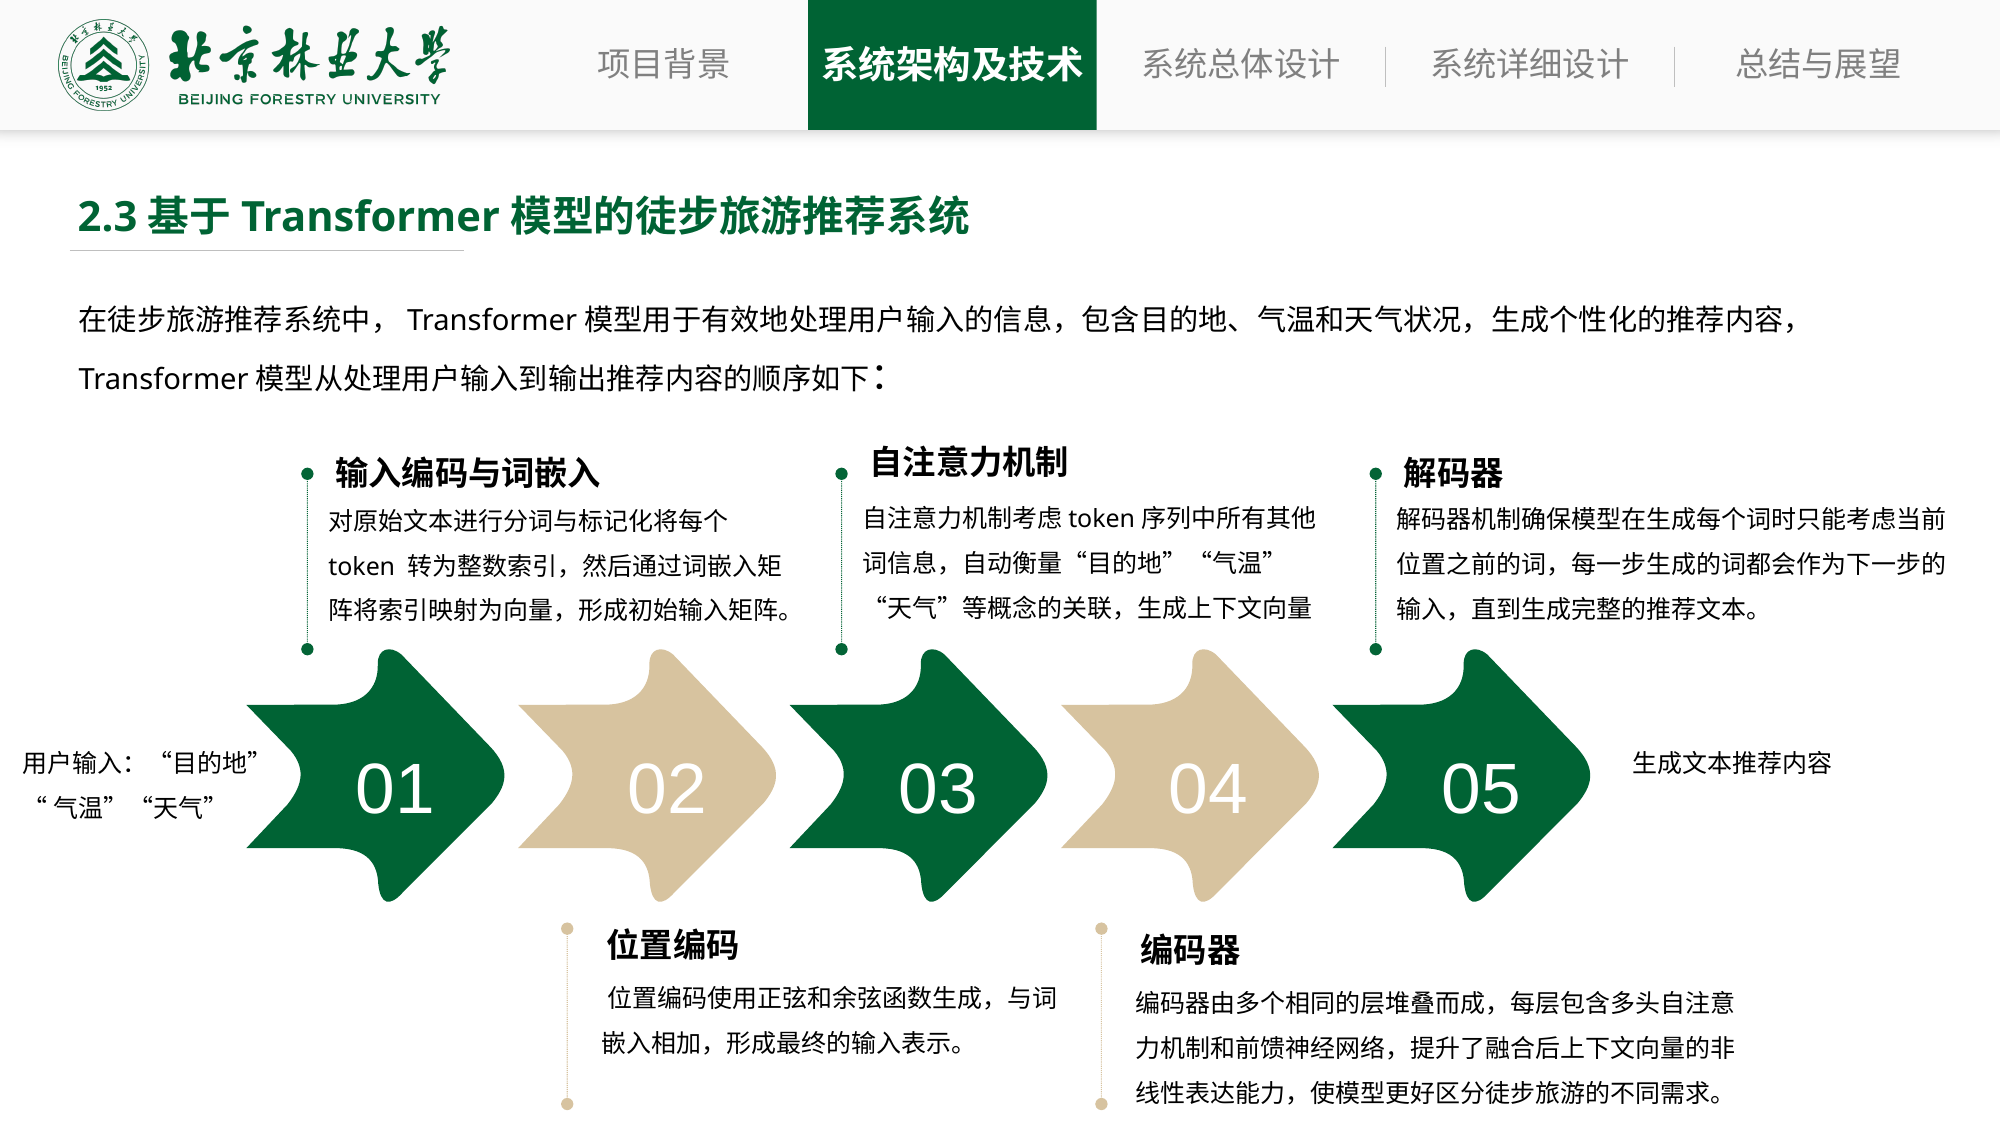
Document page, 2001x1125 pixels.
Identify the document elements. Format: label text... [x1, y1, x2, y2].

text_box 自注意力机制考虑token序列中所有其他词信息，自动衡量“目的地”“气温”“天气”等概念的关联，生成上下文向量 [847, 480, 1352, 630]
text_box 对原始文本进行分词与标记化将每个 token 转为整数索引，然后通过词嵌入矩阵将索引映射为向量，形成初始输入矩阵。 [313, 482, 818, 633]
text_box 解码器机制确保模型在生成每个词时只能考虑当前位置之前的词，​每一步生成的词都会作为下一步的输入，直到生成完整的推荐文本。 [1381, 481, 1964, 631]
text_box 编码器 [1126, 902, 1584, 965]
text_box 位置编码 [591, 906, 1050, 960]
text_box ​位置编码使用正弦和余弦函数生成，与词嵌入相加，形成最终的输入表示。 [586, 960, 1091, 1065]
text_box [1061, 649, 1319, 902]
text_box 用户输入：“目的地” “气温”“天气” [7, 725, 246, 830]
picture [0, 0, 2000, 155]
text_box 解码器 [1389, 424, 1847, 481]
text_box 自注意力机制 [854, 424, 1313, 480]
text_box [518, 649, 777, 902]
text_box 输入编码与词嵌入 [320, 424, 778, 482]
text_box 编码器由多个相同的层堆叠而成，每层包含多头自注意力机制和前馈神经网络，提升了融合后上下文向量的非线性表达能力，使模型更好区分徒步旅游的不同需求。 [1121, 965, 1759, 1116]
text_box 2.3基于Transformer模型的徒步旅游推荐系统 [77, 181, 1083, 248]
text_box 生成文本推荐内容 [1617, 725, 1956, 785]
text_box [1332, 649, 1591, 902]
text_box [789, 649, 1048, 902]
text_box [246, 649, 505, 902]
text_box 在徒步旅游推荐系统中，Transformer模型用于有效地处理用户输入的信息，包含目的地、气温和天气状况，生成个性化的推荐内容， Transformer模型从处理用户输入到输出推荐内容的顺序如下： [78, 279, 1863, 397]
